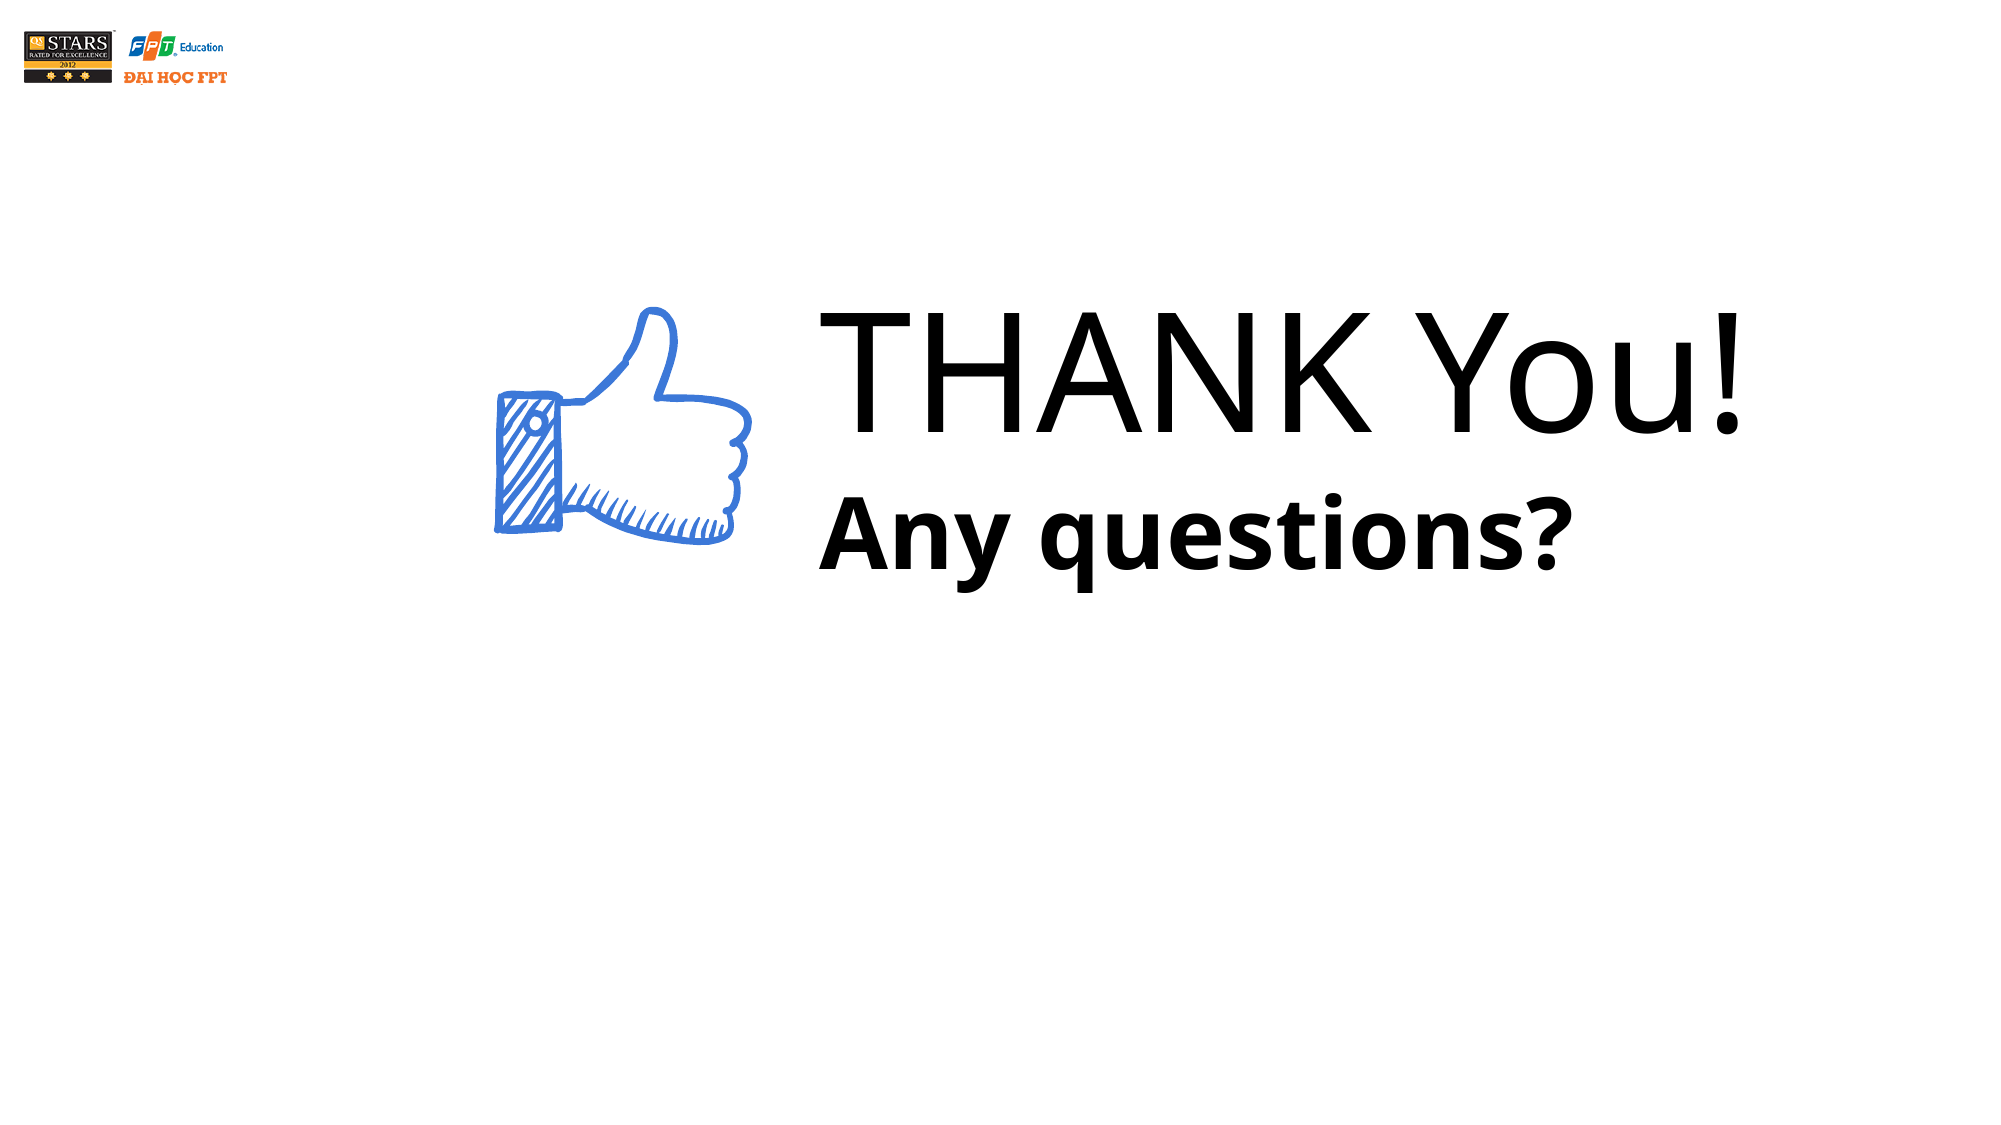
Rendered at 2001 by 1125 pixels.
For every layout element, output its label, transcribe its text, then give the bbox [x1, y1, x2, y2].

list Any questions? [799, 463, 1639, 632]
text_box [493, 306, 752, 546]
picture [24, 30, 227, 85]
title THANK You! [799, 234, 1833, 489]
